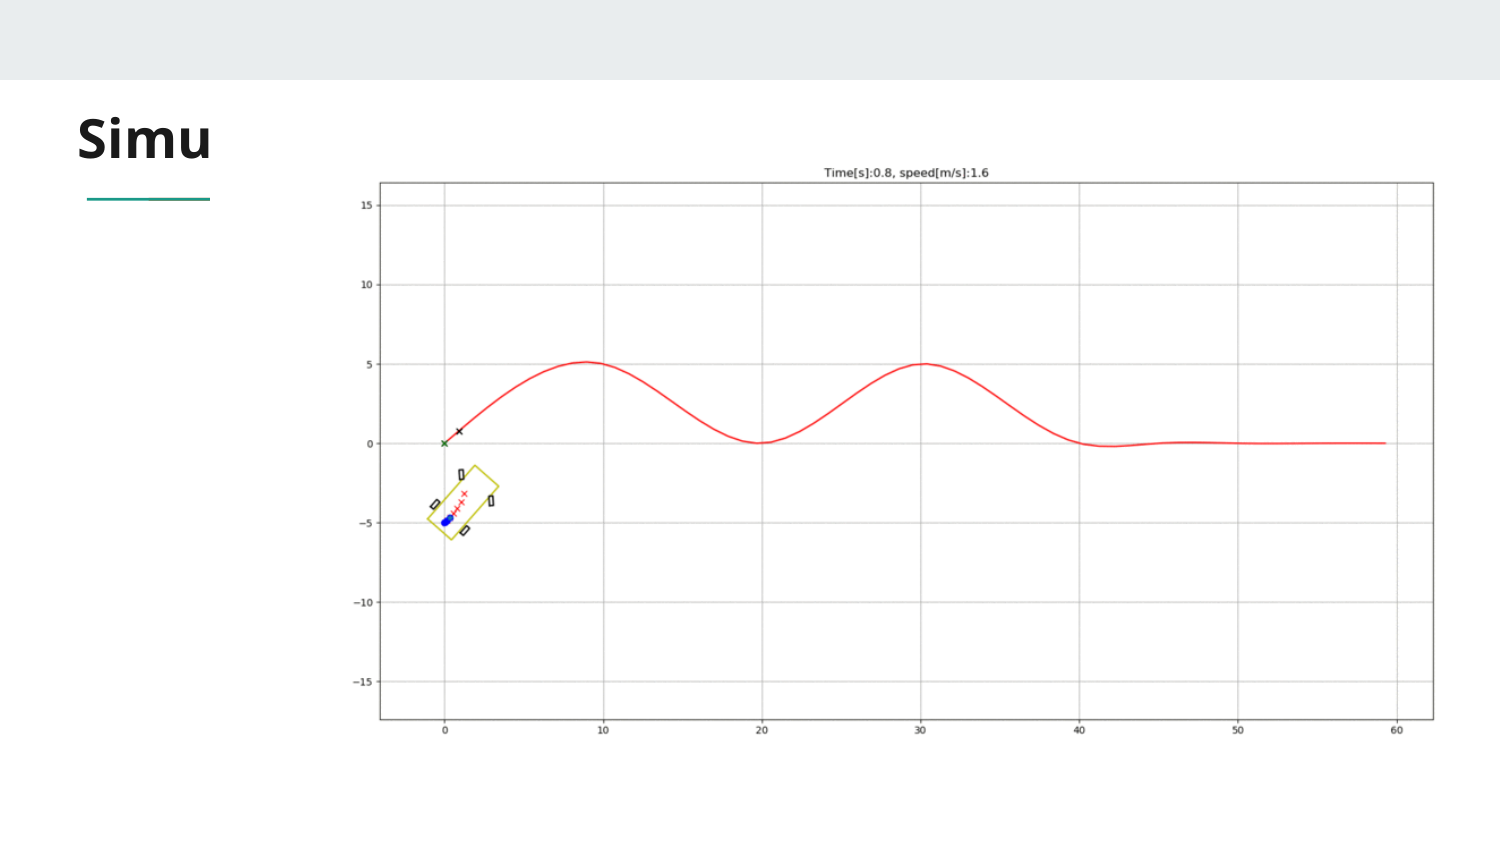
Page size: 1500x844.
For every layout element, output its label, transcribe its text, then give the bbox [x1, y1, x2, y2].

title Simulation of path following using MPC [62, 89, 1325, 178]
picture [210, 99, 1500, 797]
